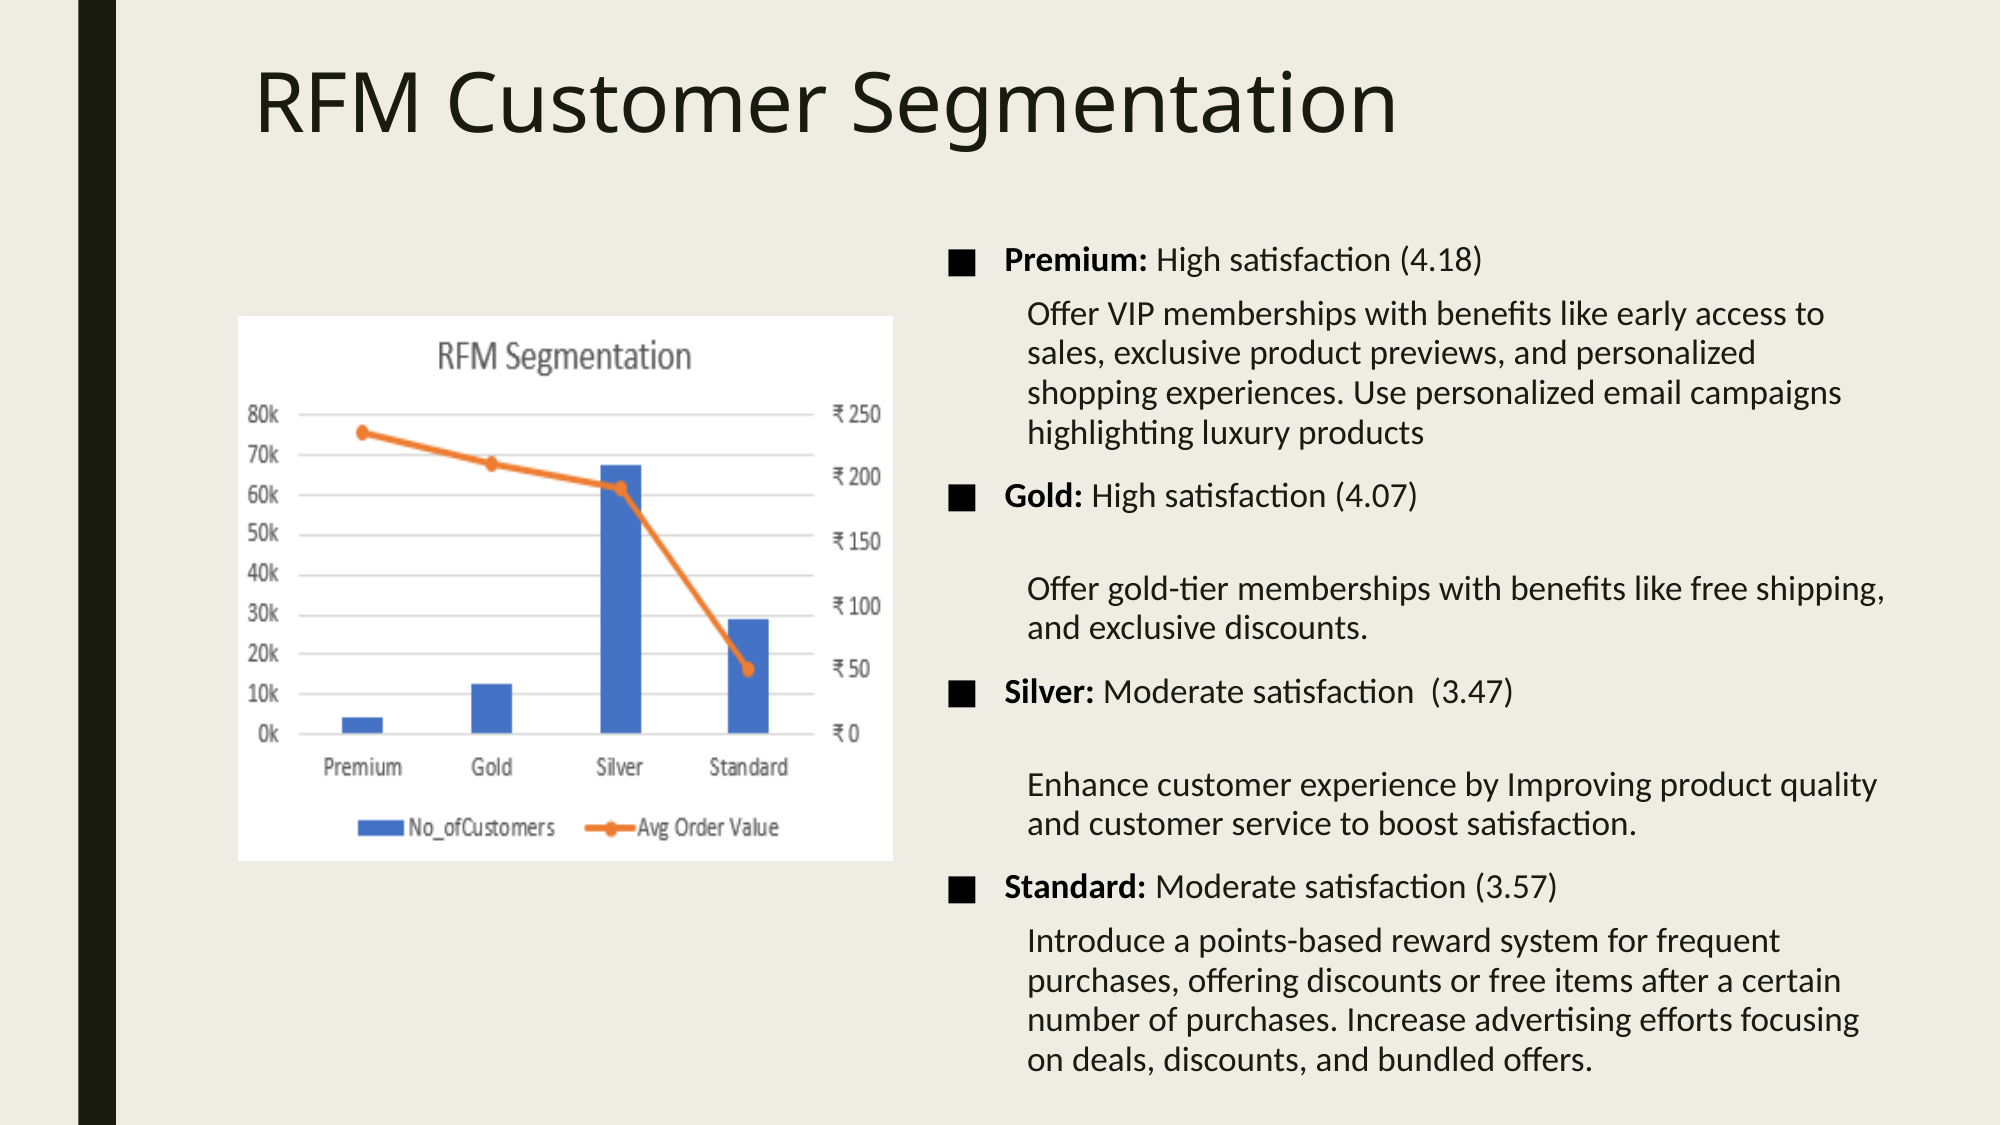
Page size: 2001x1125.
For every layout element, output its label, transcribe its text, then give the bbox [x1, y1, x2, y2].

list Premium: High satisfaction (4.18) Offer VIP memberships with benefits like early access to sales, exclusive product previews, and personalized shopping experiences. Use personalized email campaigns highlighting luxury products Gold: High satisfaction (4.07) Offer gold-tier memberships with benefits like free shipping, and exclusive discounts. Silver: Moderate satisfaction (3.47) Enhance customer experience by Improving product quality and customer service to boost satisfaction. Standard: Moderate satisfaction (3.57) Introduce a points-based reward system for frequent purchases, offering discounts or free items after a certain number of purchases. Increase advertising efforts focusing on deals, discounts, and bundled offers. [930, 232, 1909, 1092]
title RFM Customer Segmentation [238, 53, 1813, 187]
picture [237, 316, 893, 861]
